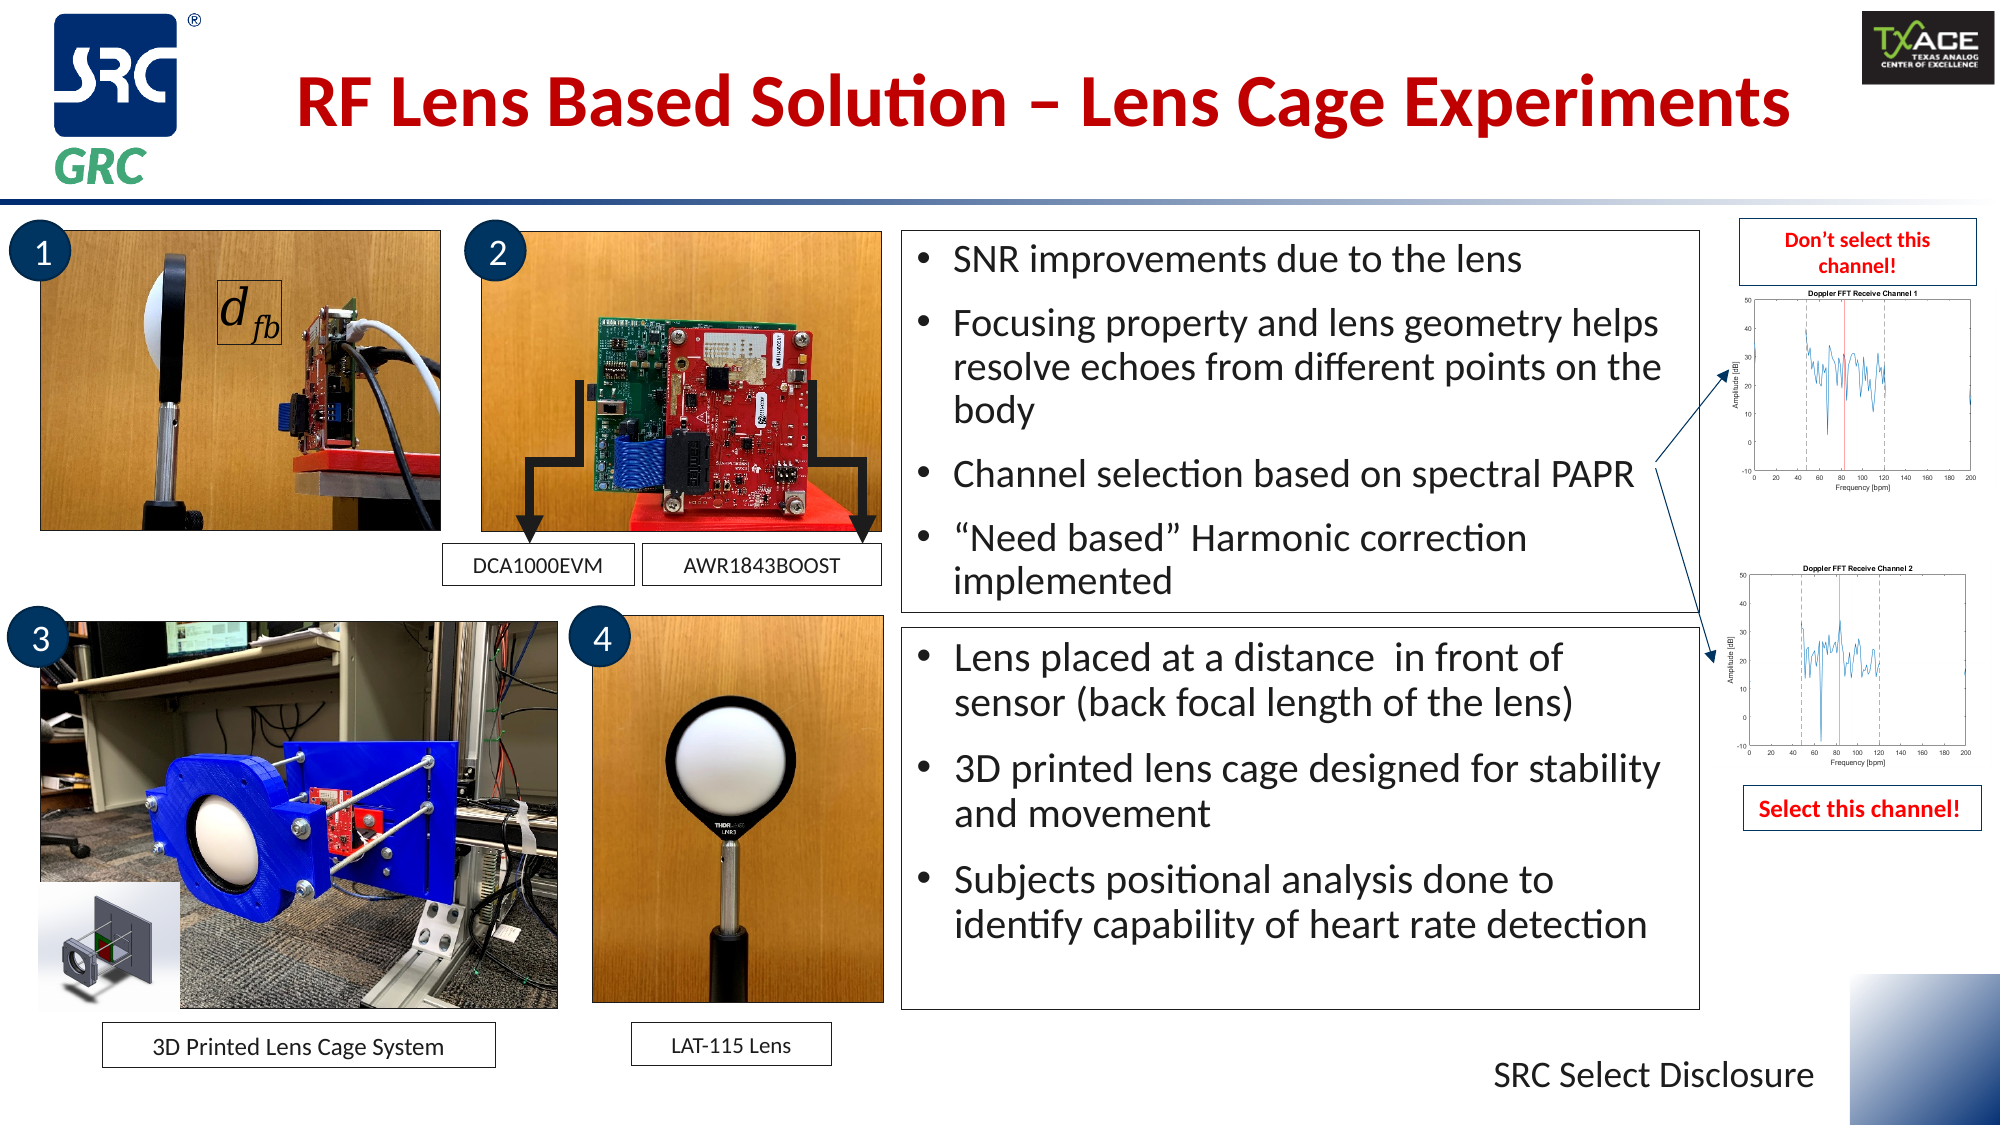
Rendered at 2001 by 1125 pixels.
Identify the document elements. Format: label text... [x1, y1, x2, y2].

text_box 4 [568, 605, 623, 667]
text_box 2 [464, 219, 520, 278]
text_box 3D Printed Lens Cage System [102, 1022, 496, 1068]
text_box Select this channel! [1743, 785, 1982, 831]
picture [1713, 559, 1992, 768]
picture [592, 615, 884, 1003]
picture [481, 231, 882, 532]
picture [40, 230, 441, 531]
picture [1862, 11, 1995, 85]
text_box AWR1843BOOST [642, 543, 882, 586]
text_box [472, 436, 637, 487]
text_box DCA1000EVM [442, 543, 635, 586]
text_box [755, 436, 920, 487]
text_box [1655, 468, 1714, 664]
picture [40, 0, 235, 198]
footer SRC Select Disclosure [1030, 1042, 1831, 1103]
picture [37, 621, 558, 1012]
text_box SNR improvements due to the lens Focusing property and lens geometry helps resolve echoes from different points on the body Channel selection based on spectral PAPR “Need based” Harmonic correction implemented [901, 230, 1700, 613]
title RF Lens Based Solution – Lens Cage Experiments [281, 23, 1863, 183]
text_box 3 [6, 605, 65, 668]
text_box LAT-115 Lens [631, 1022, 832, 1066]
text_box 1 [8, 219, 64, 282]
text_box Don’t select this channel! [1739, 218, 1977, 284]
picture [1718, 284, 1997, 493]
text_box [1655, 369, 1730, 462]
